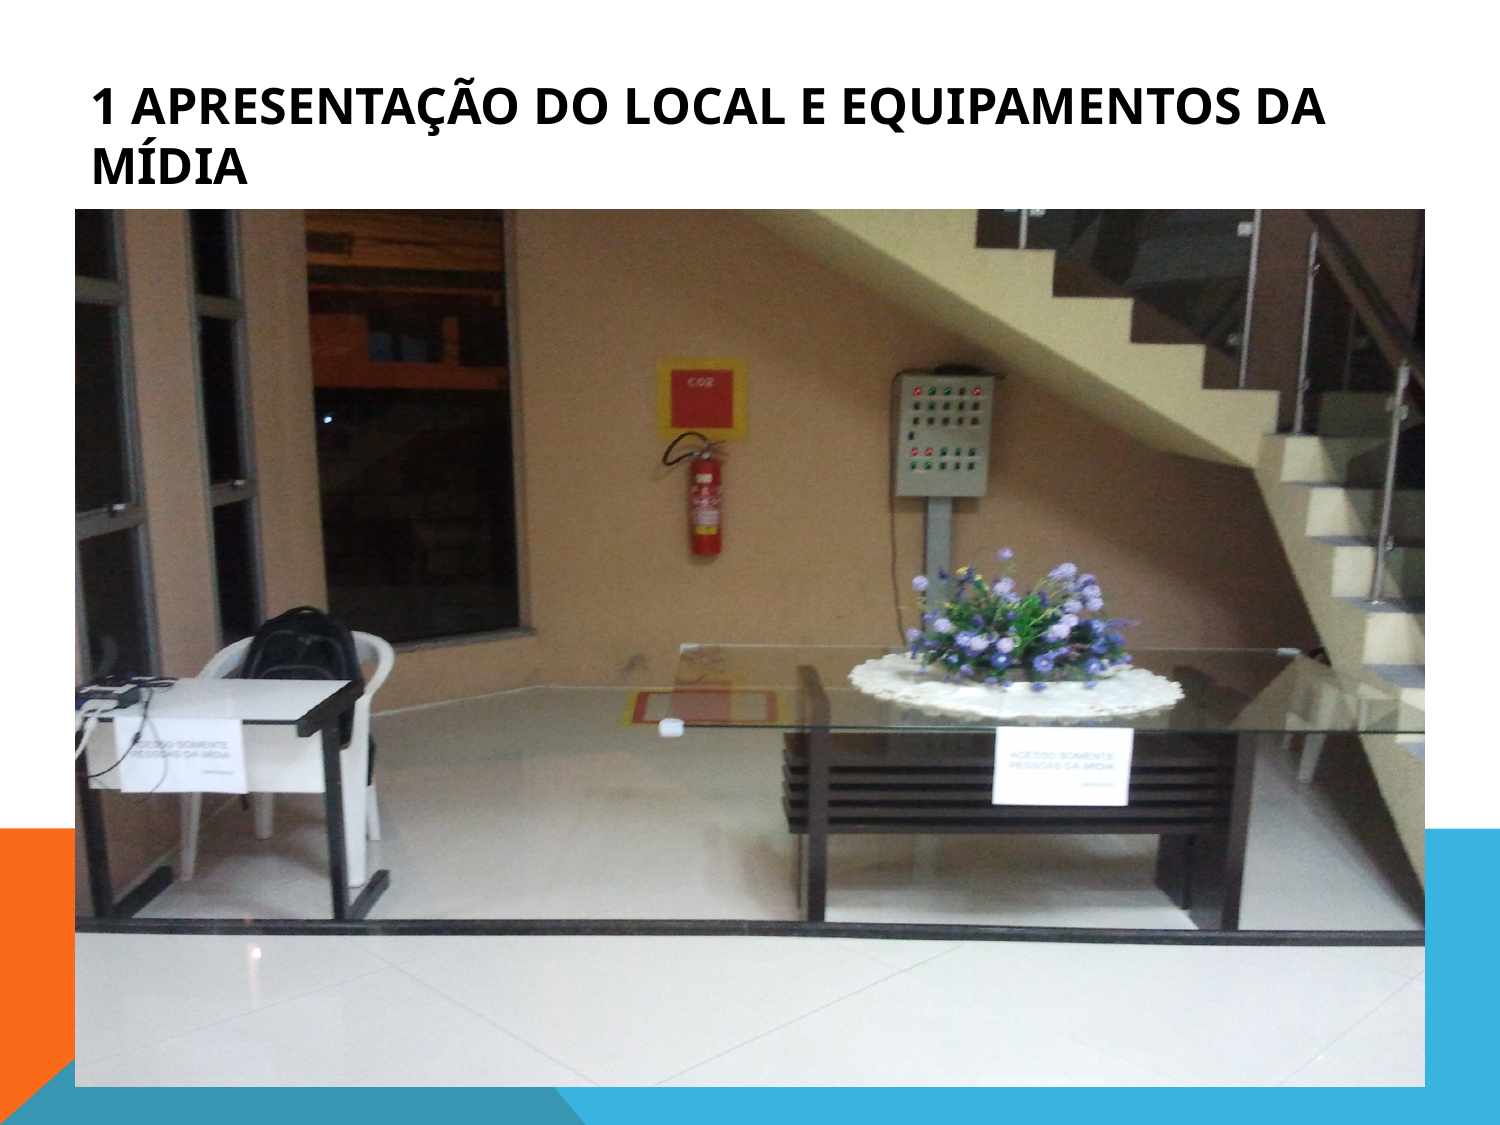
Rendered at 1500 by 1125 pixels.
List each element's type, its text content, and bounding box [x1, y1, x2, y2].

picture [74, 209, 1426, 1087]
title 1 Apresentação do local e equipamentos da mídia [75, 65, 1425, 209]
